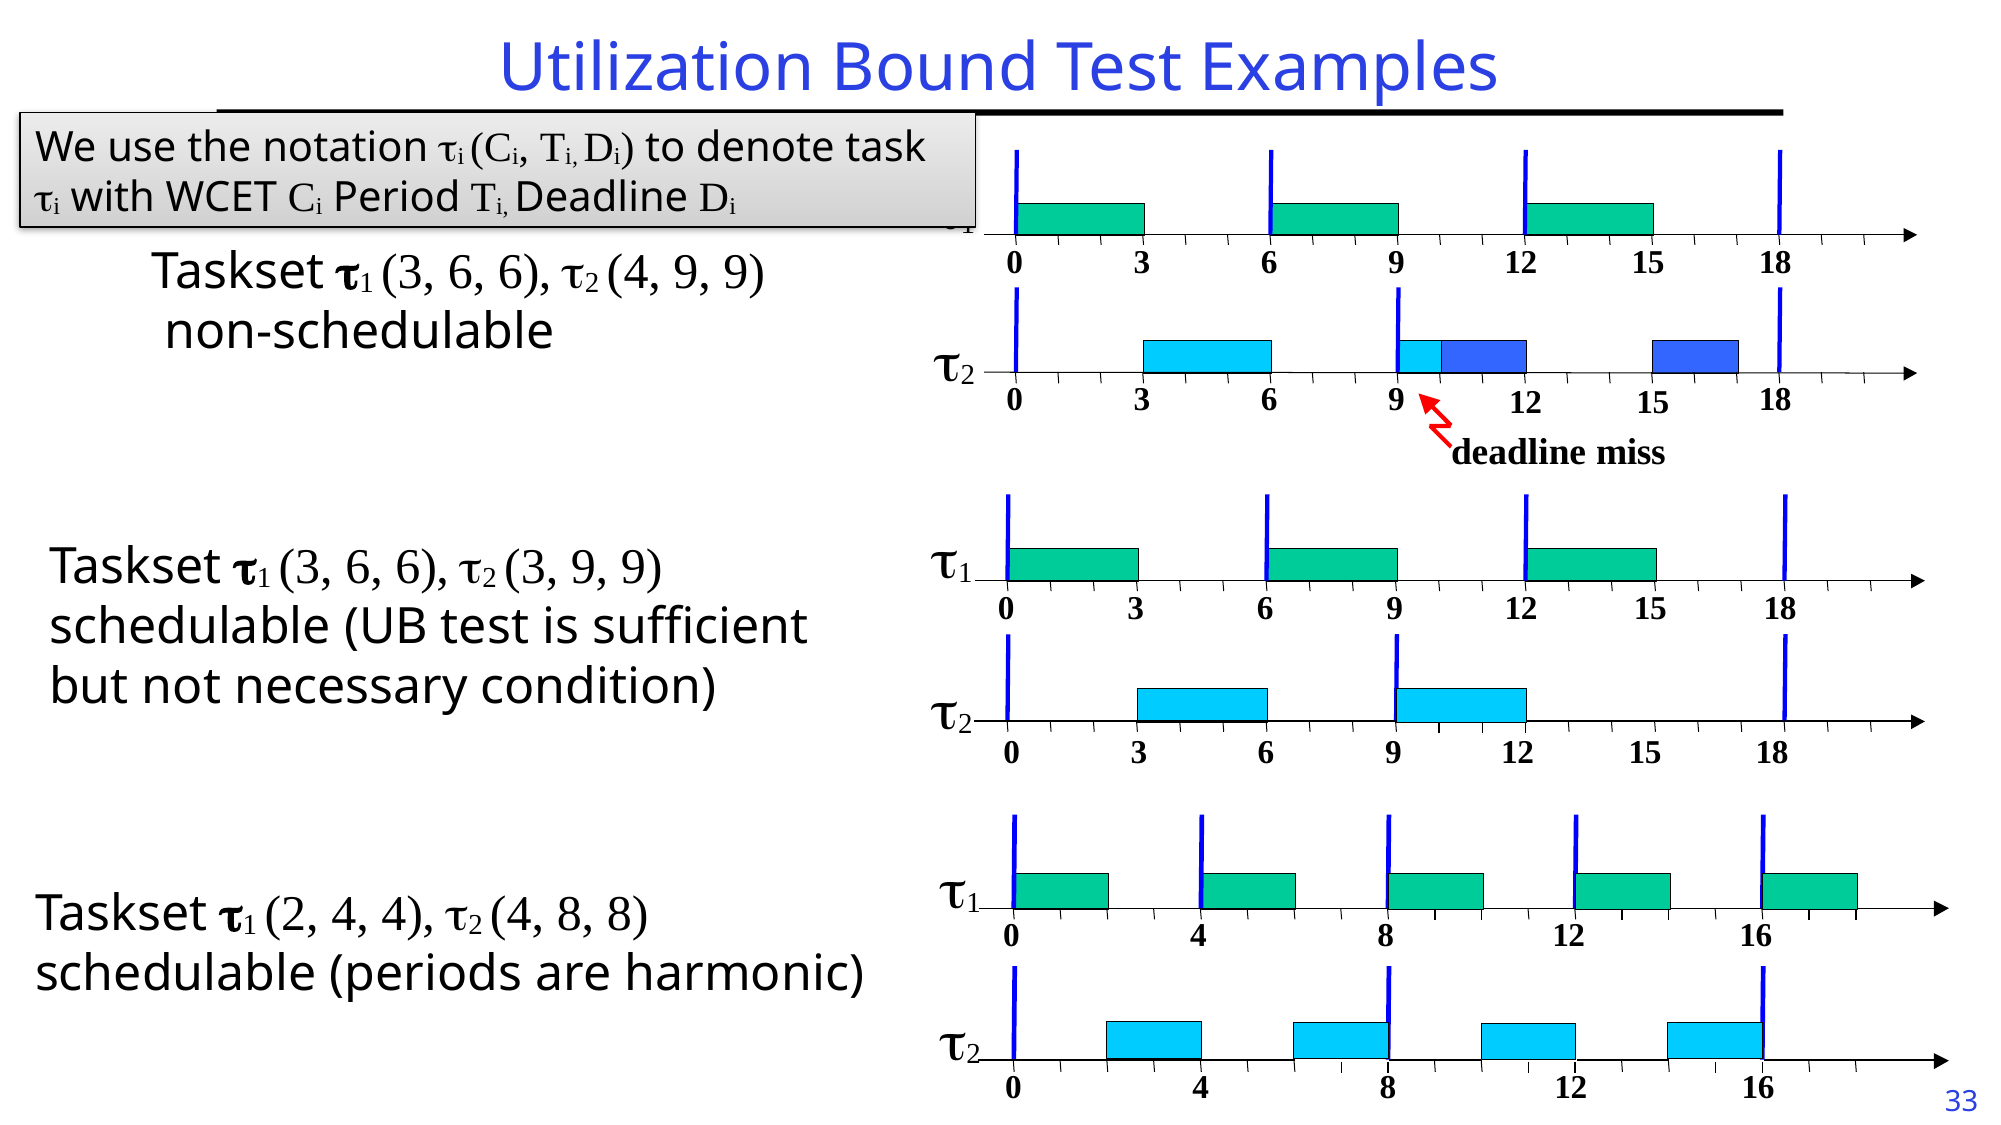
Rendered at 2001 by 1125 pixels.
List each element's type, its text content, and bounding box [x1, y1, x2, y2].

text_box 12 [1499, 743, 1538, 771]
text_box 2 [926, 669, 972, 742]
text_box 1 [934, 848, 972, 921]
text_box 2 [928, 320, 977, 393]
text_box 9 [1382, 743, 1406, 771]
text_box T2 [928, 169, 980, 242]
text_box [972, 494, 1926, 735]
title Utilization Bound Test Examples [216, 24, 1784, 113]
text_box 1 [926, 517, 967, 591]
text_box 16 [1739, 1081, 1782, 1106]
text_box 8 [1377, 1081, 1403, 1106]
text_box 1 [928, 234, 977, 242]
text_box 0 [1003, 1081, 1029, 1106]
text_box 18 [1753, 743, 1793, 771]
text_box 3 [1128, 743, 1152, 771]
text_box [977, 814, 1950, 1074]
text_box 4 [1190, 1081, 1216, 1106]
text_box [983, 149, 1918, 473]
text_box 6 [1255, 743, 1279, 771]
text_box 2 [934, 999, 972, 1073]
text_box 15 [1626, 743, 1665, 771]
text_box 12 [1552, 1081, 1595, 1106]
text_box 0 [1001, 743, 1024, 771]
text_box We use the notation i (Ci, Ti, Di) to denote task i with WCET Ci Period Ti, Deadline Di [19, 112, 976, 228]
